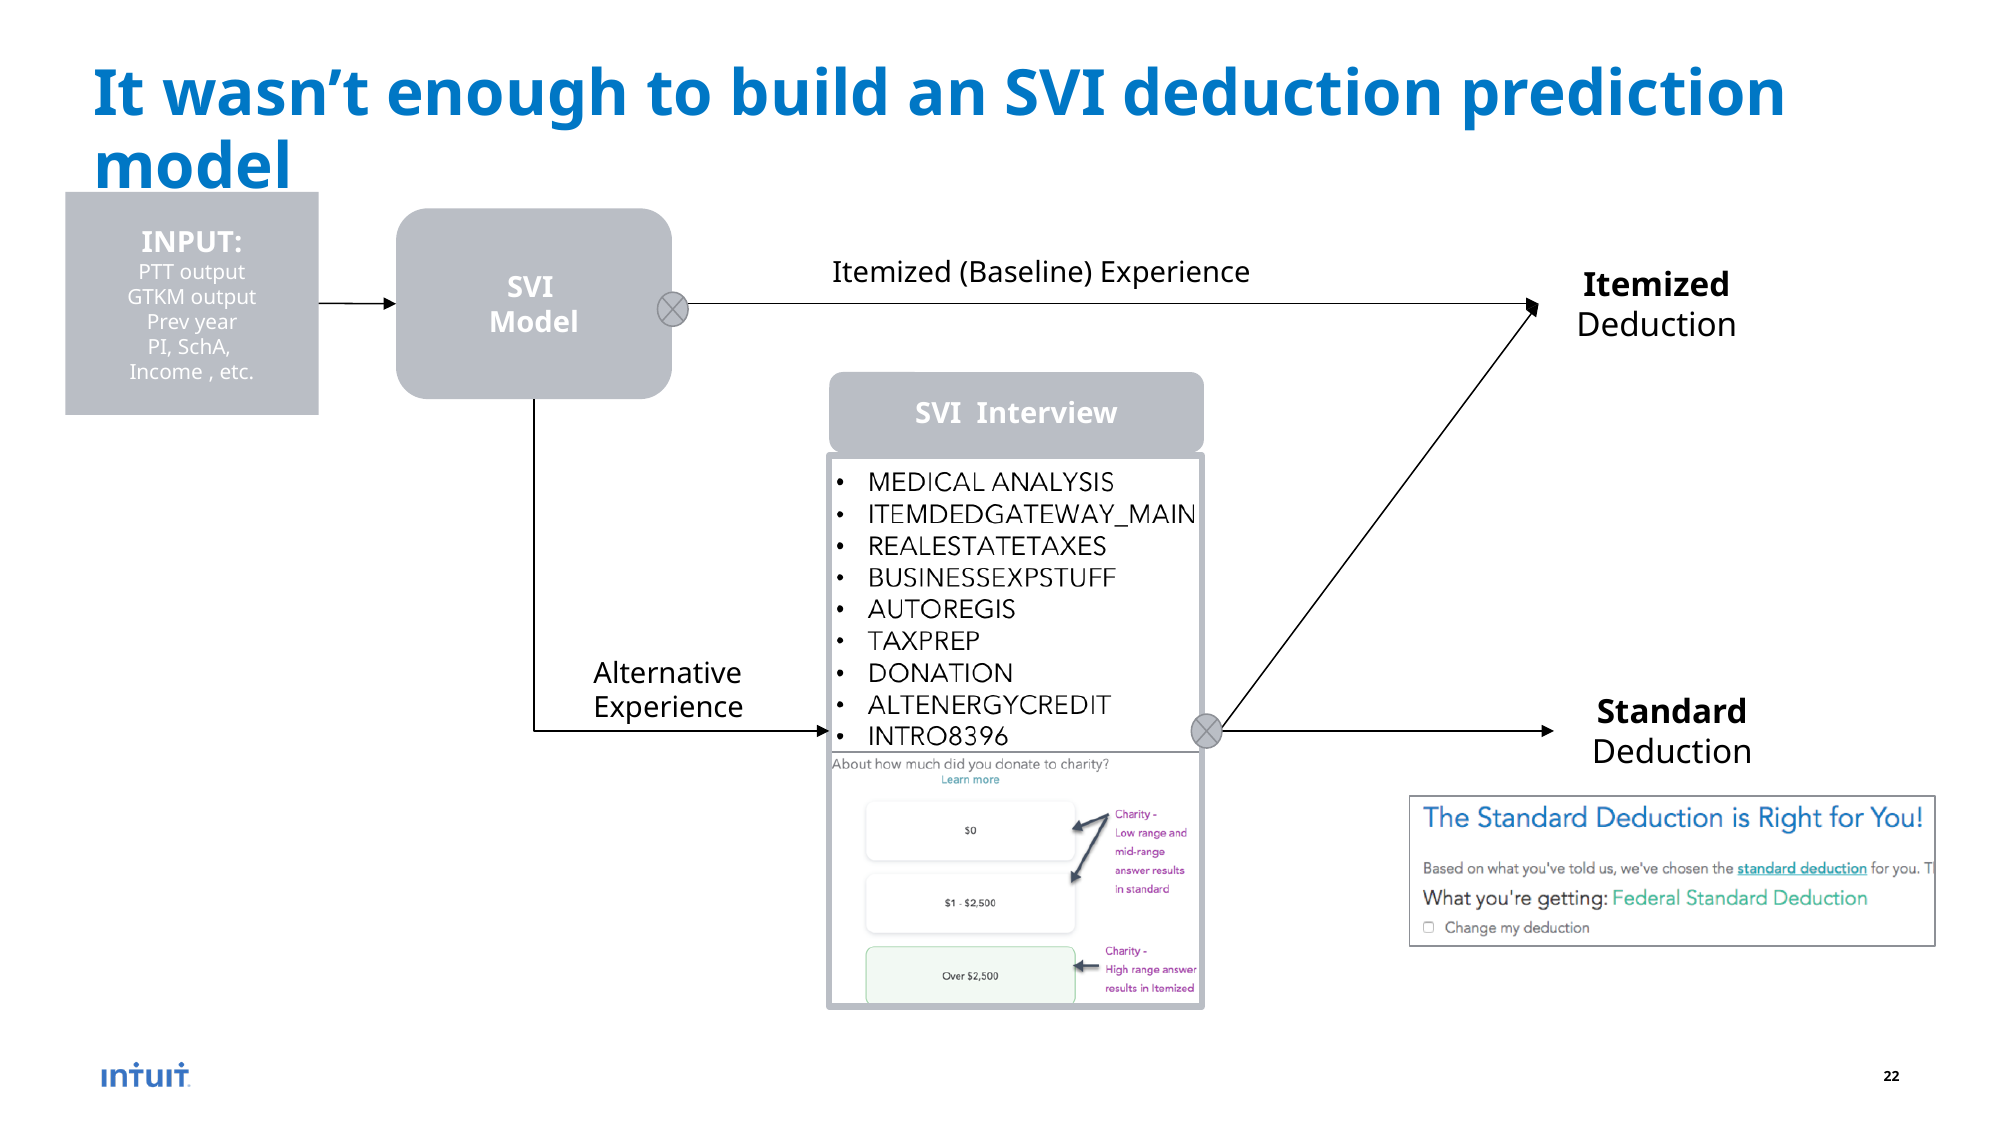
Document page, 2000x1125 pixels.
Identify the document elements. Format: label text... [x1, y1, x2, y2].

picture [84, 1044, 207, 1104]
title It wasn’t enough to build an SVI deduction prediction model [82, 51, 1904, 142]
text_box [64, 191, 1935, 1007]
